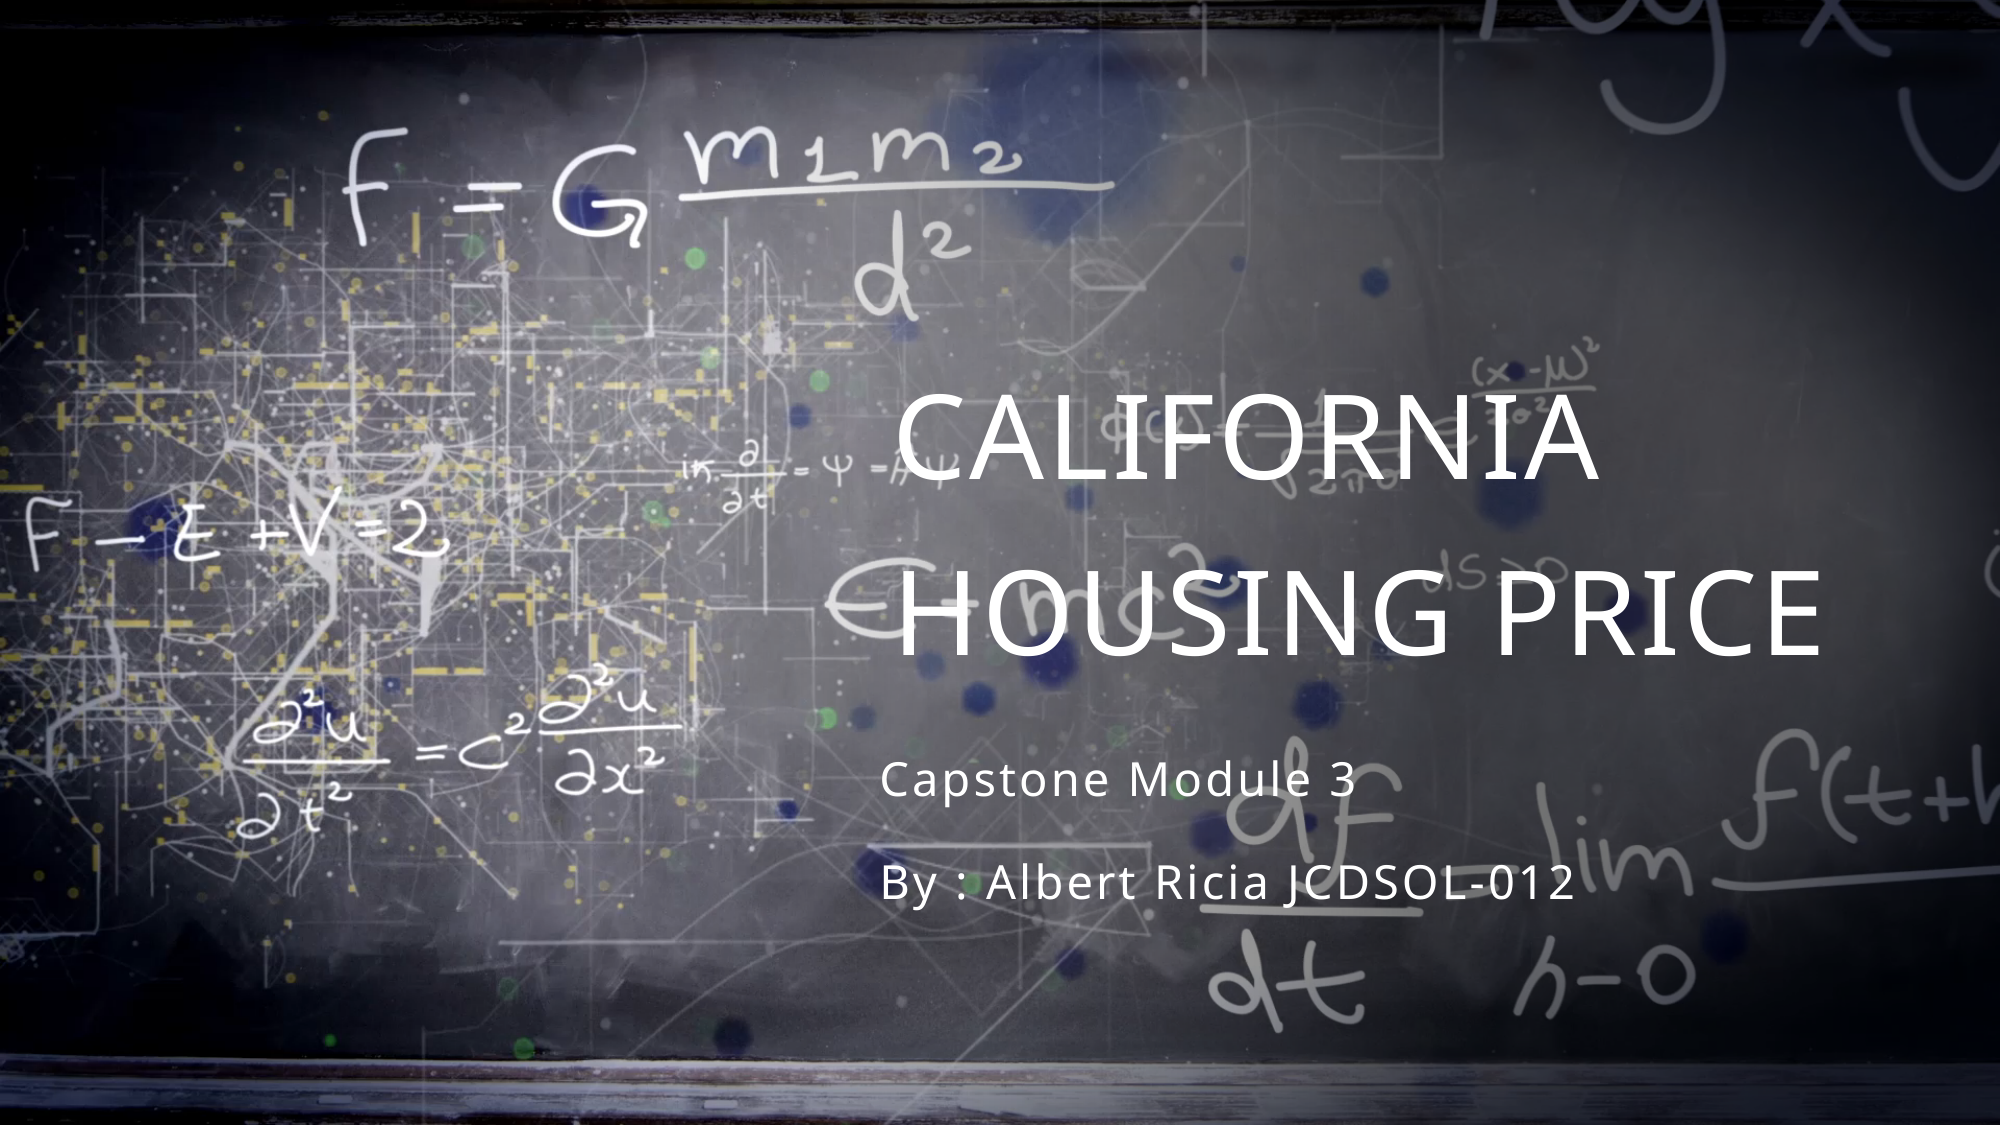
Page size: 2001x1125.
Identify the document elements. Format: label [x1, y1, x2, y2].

text_box [0, 0, 2000, 1125]
